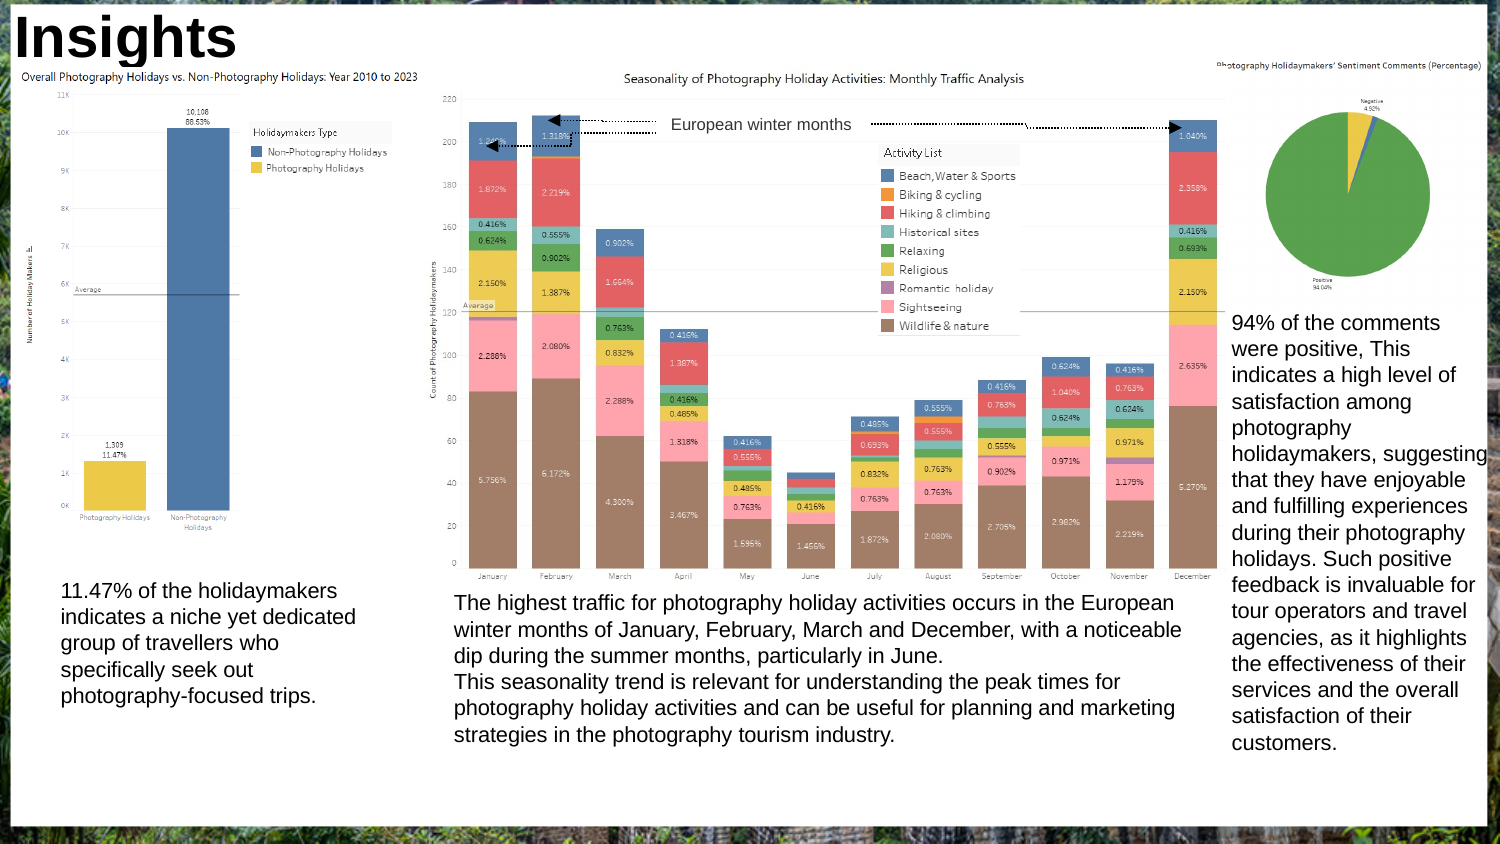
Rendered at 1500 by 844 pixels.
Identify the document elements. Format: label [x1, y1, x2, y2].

picture [0, 0, 1500, 844]
text_box [485, 132, 657, 147]
text_box [870, 123, 1183, 129]
